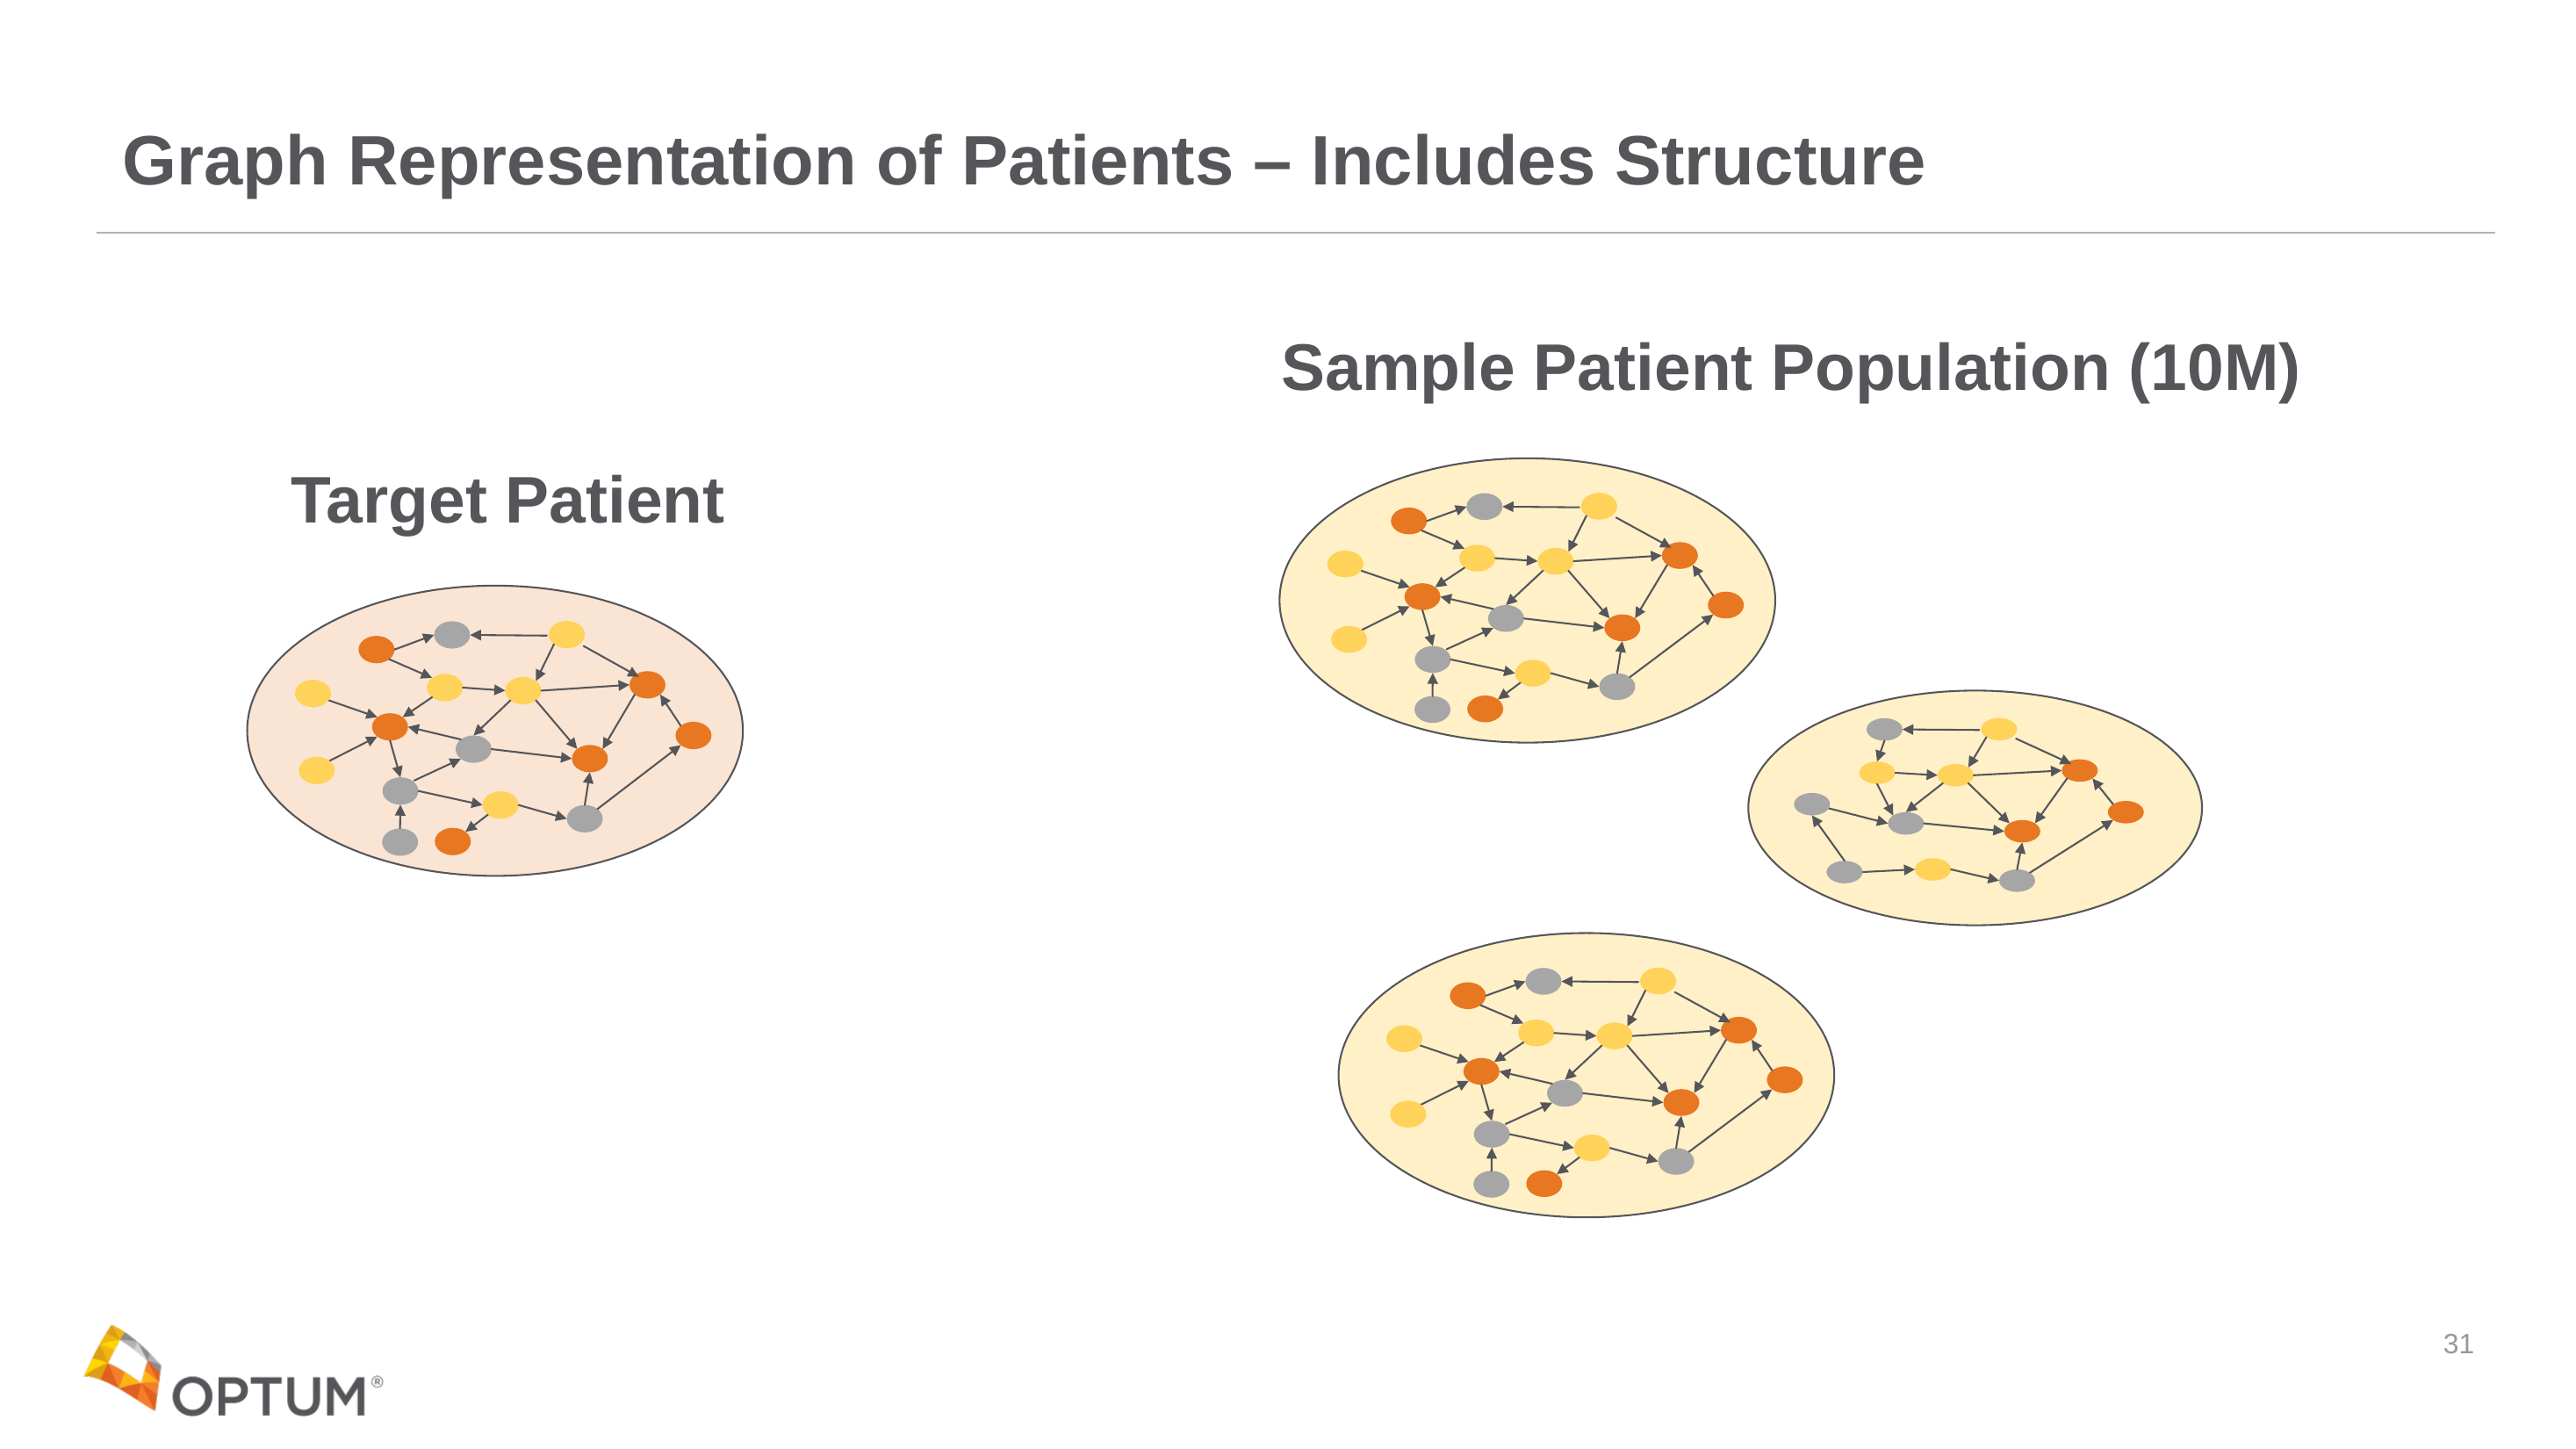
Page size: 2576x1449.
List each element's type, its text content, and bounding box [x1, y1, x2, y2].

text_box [1748, 690, 2203, 926]
picture [83, 1323, 385, 1417]
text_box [1279, 458, 1775, 743]
text_box Target Patient [201, 451, 815, 543]
title Graph Representation of Patients – Includes Structure [109, 111, 2028, 227]
slide_number 31 [2333, 1287, 2488, 1398]
text_box Sample Patient Population (10M) [1227, 318, 2356, 410]
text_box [1338, 933, 1835, 1218]
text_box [247, 585, 744, 876]
